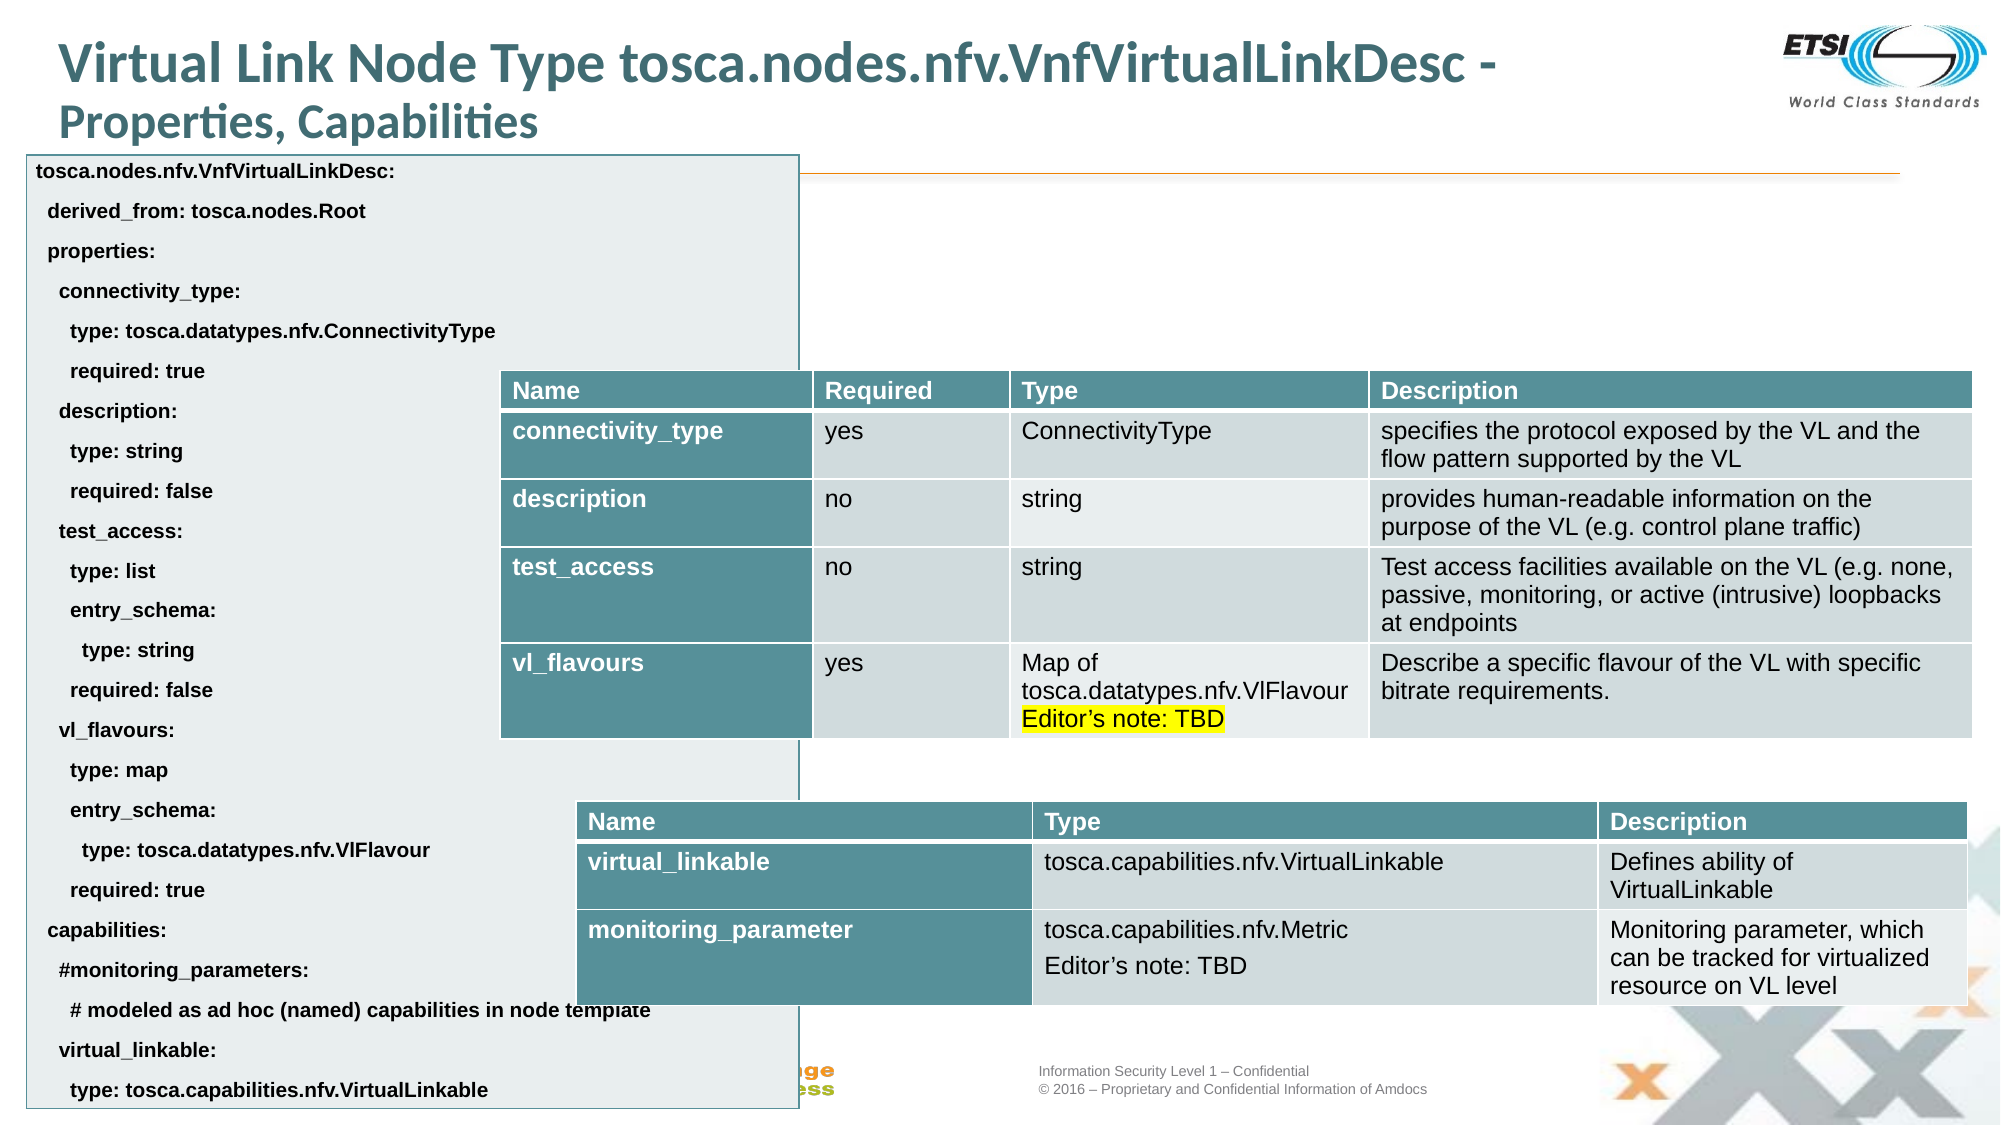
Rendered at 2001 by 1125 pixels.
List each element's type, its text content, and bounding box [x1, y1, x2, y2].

table_cell string [1011, 548, 1368, 642]
table_header tosca.nodes.nfv.VnfVirtualLinkDesc: derived_from: tosca.nodes.Root properties: connectivity_type: type: tosca.datatypes.nfv.ConnectivityType required: true description: type: string required: false test_access: type: list entry_schema: type: string required: false vl_flavours: type: map entry_schema: type: tosca.datatypes.nfv.VlFlavour required: true capabilities: #monitoring_parameters: # modeled as ad hoc (named) capabilities in node template virtual_linkable: type: tosca.capabilities.nfv.VirtualLinkable [27, 156, 798, 1108]
table_header Description [1370, 371, 1972, 408]
table_cell description [501, 480, 812, 546]
table_cell ConnectivityType [1011, 413, 1368, 478]
table_header Name [577, 802, 1032, 839]
table_cell test_access [501, 548, 812, 642]
picture [0, 0, 2001, 1125]
table_header Name [501, 371, 812, 408]
table_cell tosca.capabilities.nfv.VirtualLinkable [1033, 844, 1597, 909]
table_cell connectivity_type [501, 413, 812, 478]
table_cell tosca.capabilities.nfv.Metric Editor’s note: TBD [1033, 910, 1597, 1005]
table_header Type [1033, 802, 1597, 839]
table_cell yes [814, 644, 1009, 738]
table_cell yes [814, 413, 1009, 478]
table_cell no [814, 480, 1009, 546]
title Virtual Link Node Type tosca.nodes.nfv.VnfVirtualLinkDesc - Properties, Capabilities [43, 4, 2000, 157]
table_header Description [1599, 802, 1967, 839]
table_cell Monitoring parameter, which can be tracked for virtualized resource on VL level [1599, 910, 1967, 1005]
table_cell string [1011, 480, 1368, 546]
table_cell monitoring_parameter [577, 910, 1032, 1005]
table_cell Test access facilities available on the VL (e.g. none, passive, monitoring, or active (intrusive) loopbacks at endpoints [1370, 548, 1972, 642]
table_cell vl_flavours [501, 644, 812, 738]
table_cell Defines ability of VirtualLinkable [1599, 844, 1967, 909]
table_cell provides human-readable information on the purpose of the VL (e.g. control plane traffic) [1370, 480, 1972, 546]
table_cell no [814, 548, 1009, 642]
table_cell virtual_linkable [577, 844, 1032, 909]
table_cell Map of tosca.datatypes.nfv.VlFlavour Editor’s note: TBD [1011, 644, 1368, 738]
table_cell Describe a specific flavour of the VL with specific bitrate requirements. [1370, 644, 1972, 738]
table_header Type [1011, 371, 1368, 408]
table_header Required [814, 371, 1009, 408]
table_cell specifies the protocol exposed by the VL and the flow pattern supported by the VL [1370, 413, 1972, 478]
